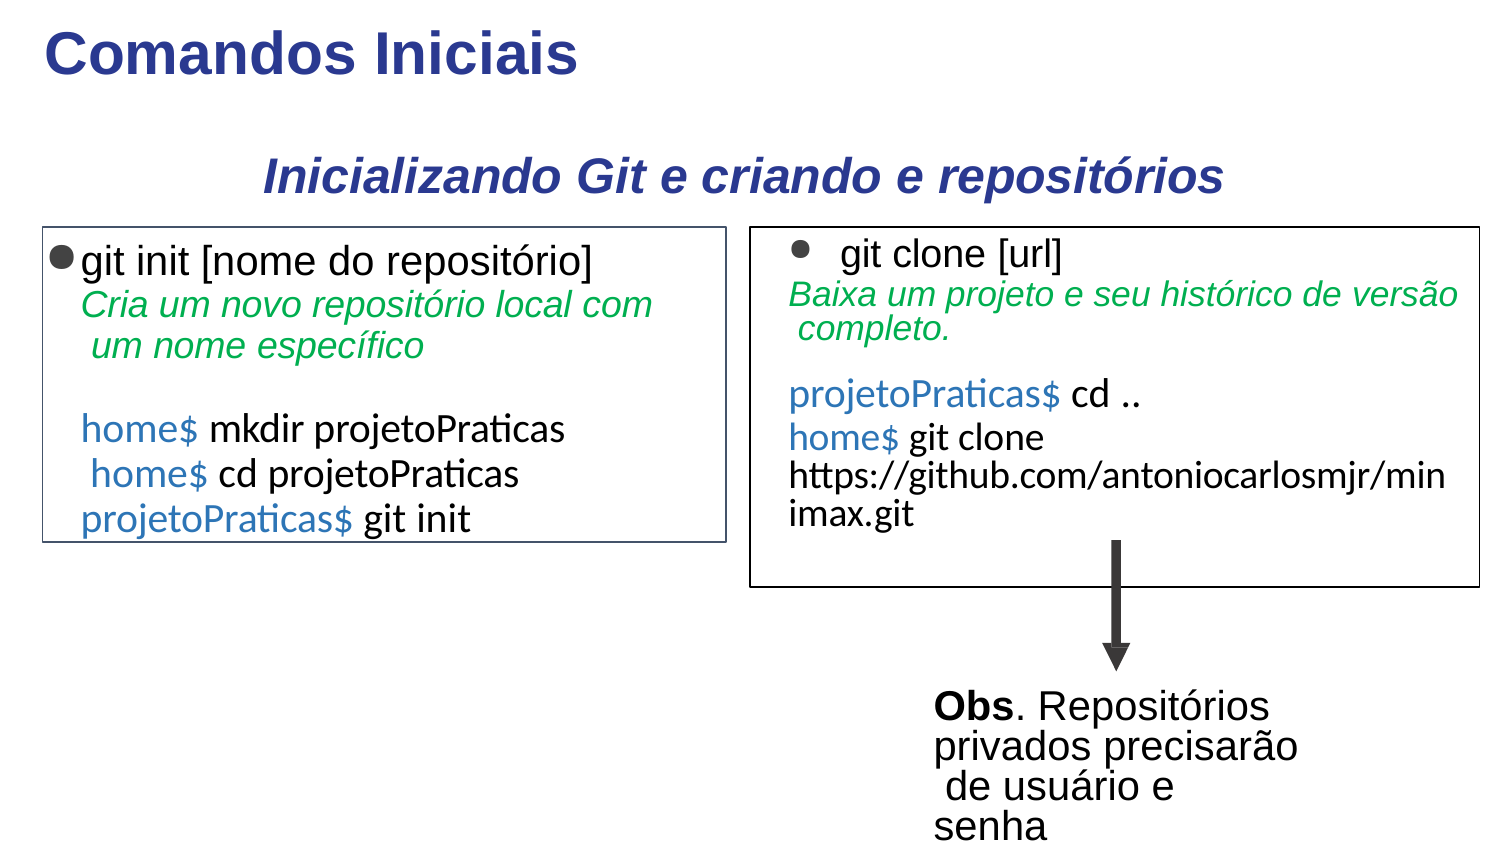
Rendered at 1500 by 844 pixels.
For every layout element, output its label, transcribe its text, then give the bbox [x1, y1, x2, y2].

title Comandos Iniciais [42, 12, 581, 156]
text_box Inicializando Git e criando e repositórios [261, 141, 1229, 204]
text_box git init [nome do repositório] Cria um novo repositório local com um nome específico home$ mkdir projetoPraticas home$ cd projetoPraticas projetoPraticas$ git init [42, 227, 727, 542]
text_box [1102, 540, 1131, 672]
text_box [749, 227, 1480, 588]
text_box Obs. Repositórios privados precisarão de usuário e senha [931, 676, 1300, 844]
text_box git clone [url] Baixa um projeto e seu histórico de versão completo. projetoPraticas$ cd .. home$ git clone https://github.com/antoniocarlosmjr/min imax.git [786, 229, 1462, 535]
